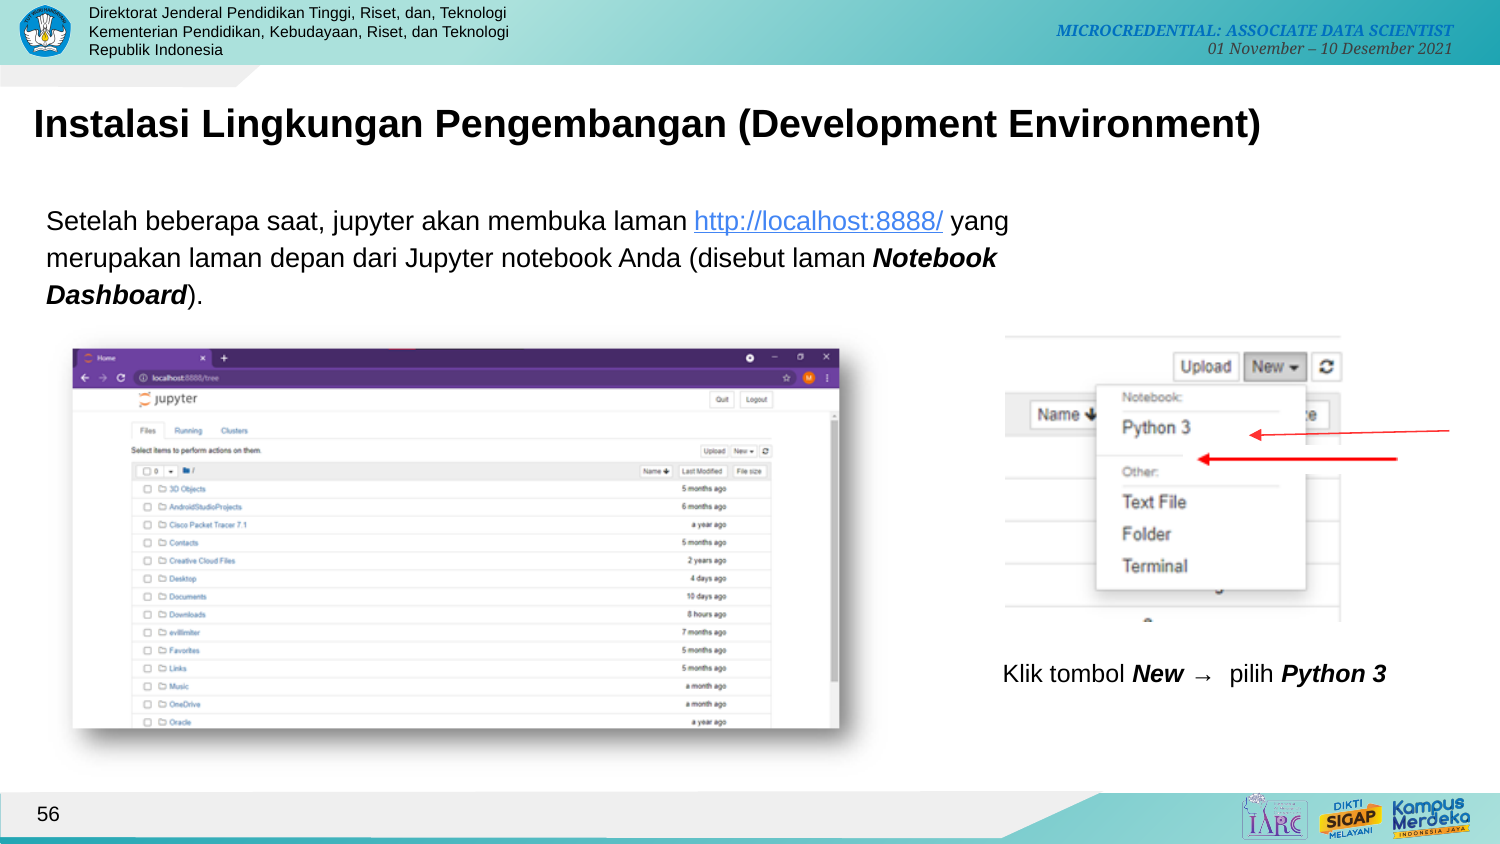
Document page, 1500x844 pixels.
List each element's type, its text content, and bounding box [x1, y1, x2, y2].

picture [1319, 796, 1382, 842]
picture [1005, 322, 1398, 622]
picture [46, 322, 893, 783]
picture [1237, 790, 1312, 843]
picture [1393, 798, 1470, 839]
text_box Klik tombol New → pilih Python 3 [948, 638, 1441, 703]
picture [16, 3, 74, 61]
text_box Setelah beberapa saat, jupyter akan membuka laman http://localhost:8888/ yang merupakan laman depan dari Jupyter notebook Anda (disebut laman Notebook Dashboard). [31, 190, 1083, 323]
text_box Instalasi Lingkungan Pengembangan (Development Environment) [18, 75, 1482, 169]
text_box 56 [0, 790, 75, 836]
